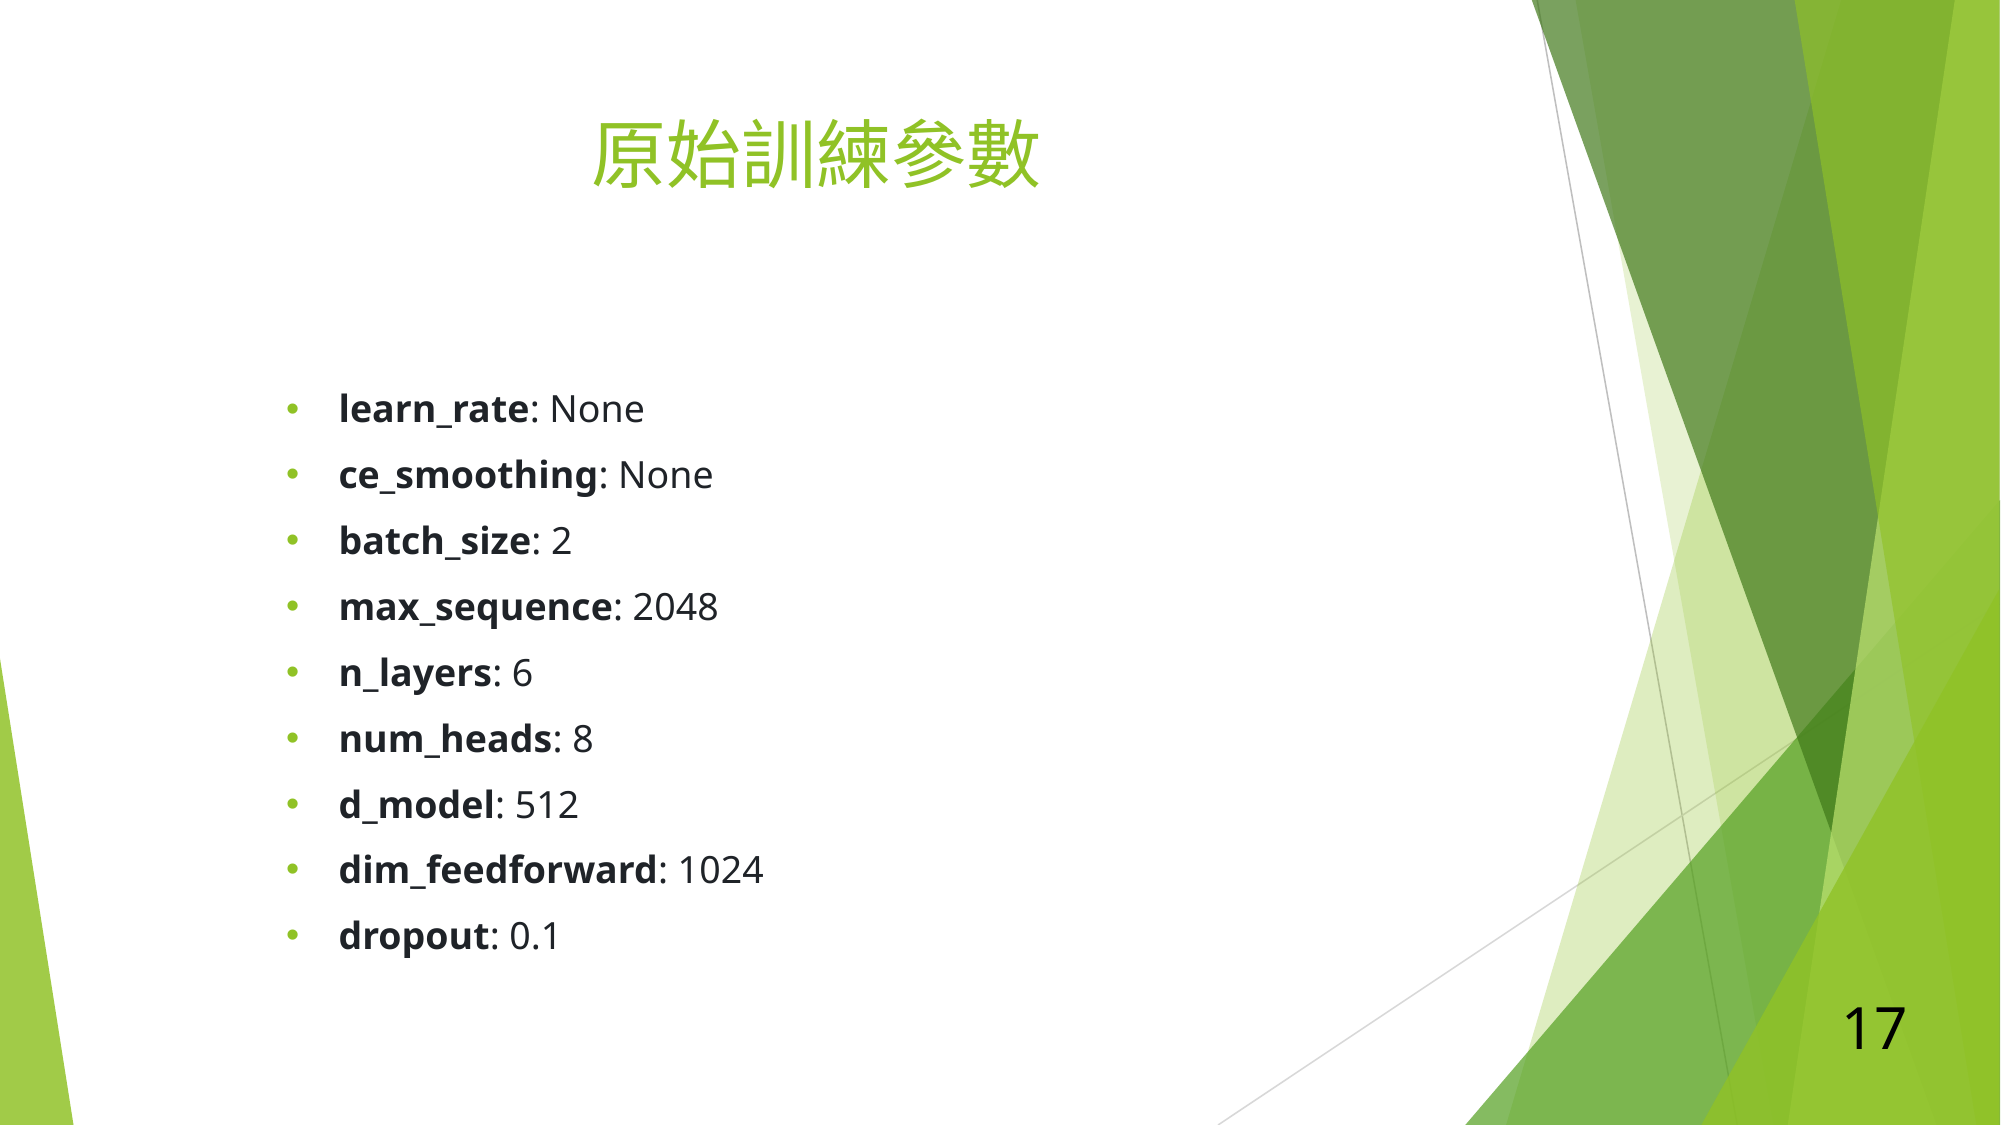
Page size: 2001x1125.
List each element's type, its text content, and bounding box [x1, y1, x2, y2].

list learn_rate: None ce_smoothing: None batch_size: 2 max_sequence: 2048 n_layers: 6 num_heads: 8 d_model: 512 dim_feedforward: 1024 dropout: 0.1 [248, 378, 1700, 1044]
title 原始訓練參數 [111, 99, 1522, 317]
slide_number 17 [1699, 957, 1924, 1105]
